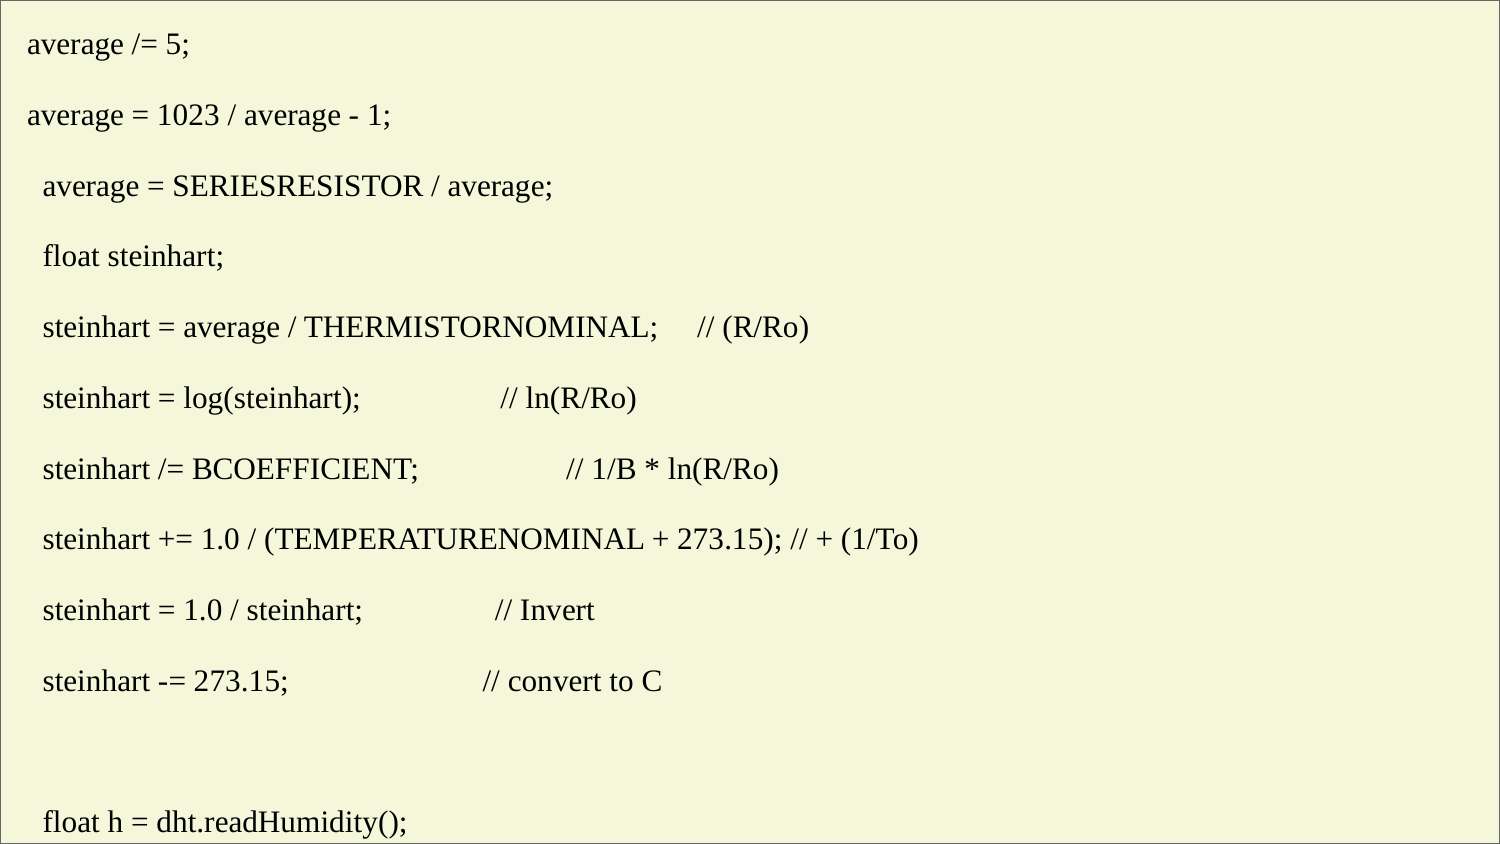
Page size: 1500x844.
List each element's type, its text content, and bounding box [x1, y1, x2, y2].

list average /= 5; average = 1023 / average - 1; average = SERIESRESISTOR / average; float steinhart; steinhart = average / THERMISTORNOMINAL; // (R/Ro) steinhart = log(steinhart); // ln(R/Ro) steinhart /= BCOEFFICIENT; // 1/B * ln(R/Ro) steinhart += 1.0 / (TEMPERATURENOMINAL + 273.15); // + (1/To) steinhart = 1.0 / steinhart; // Invert steinhart -= 273.15; // convert to C float h = dht.readHumidity(); [12, 8, 1275, 527]
